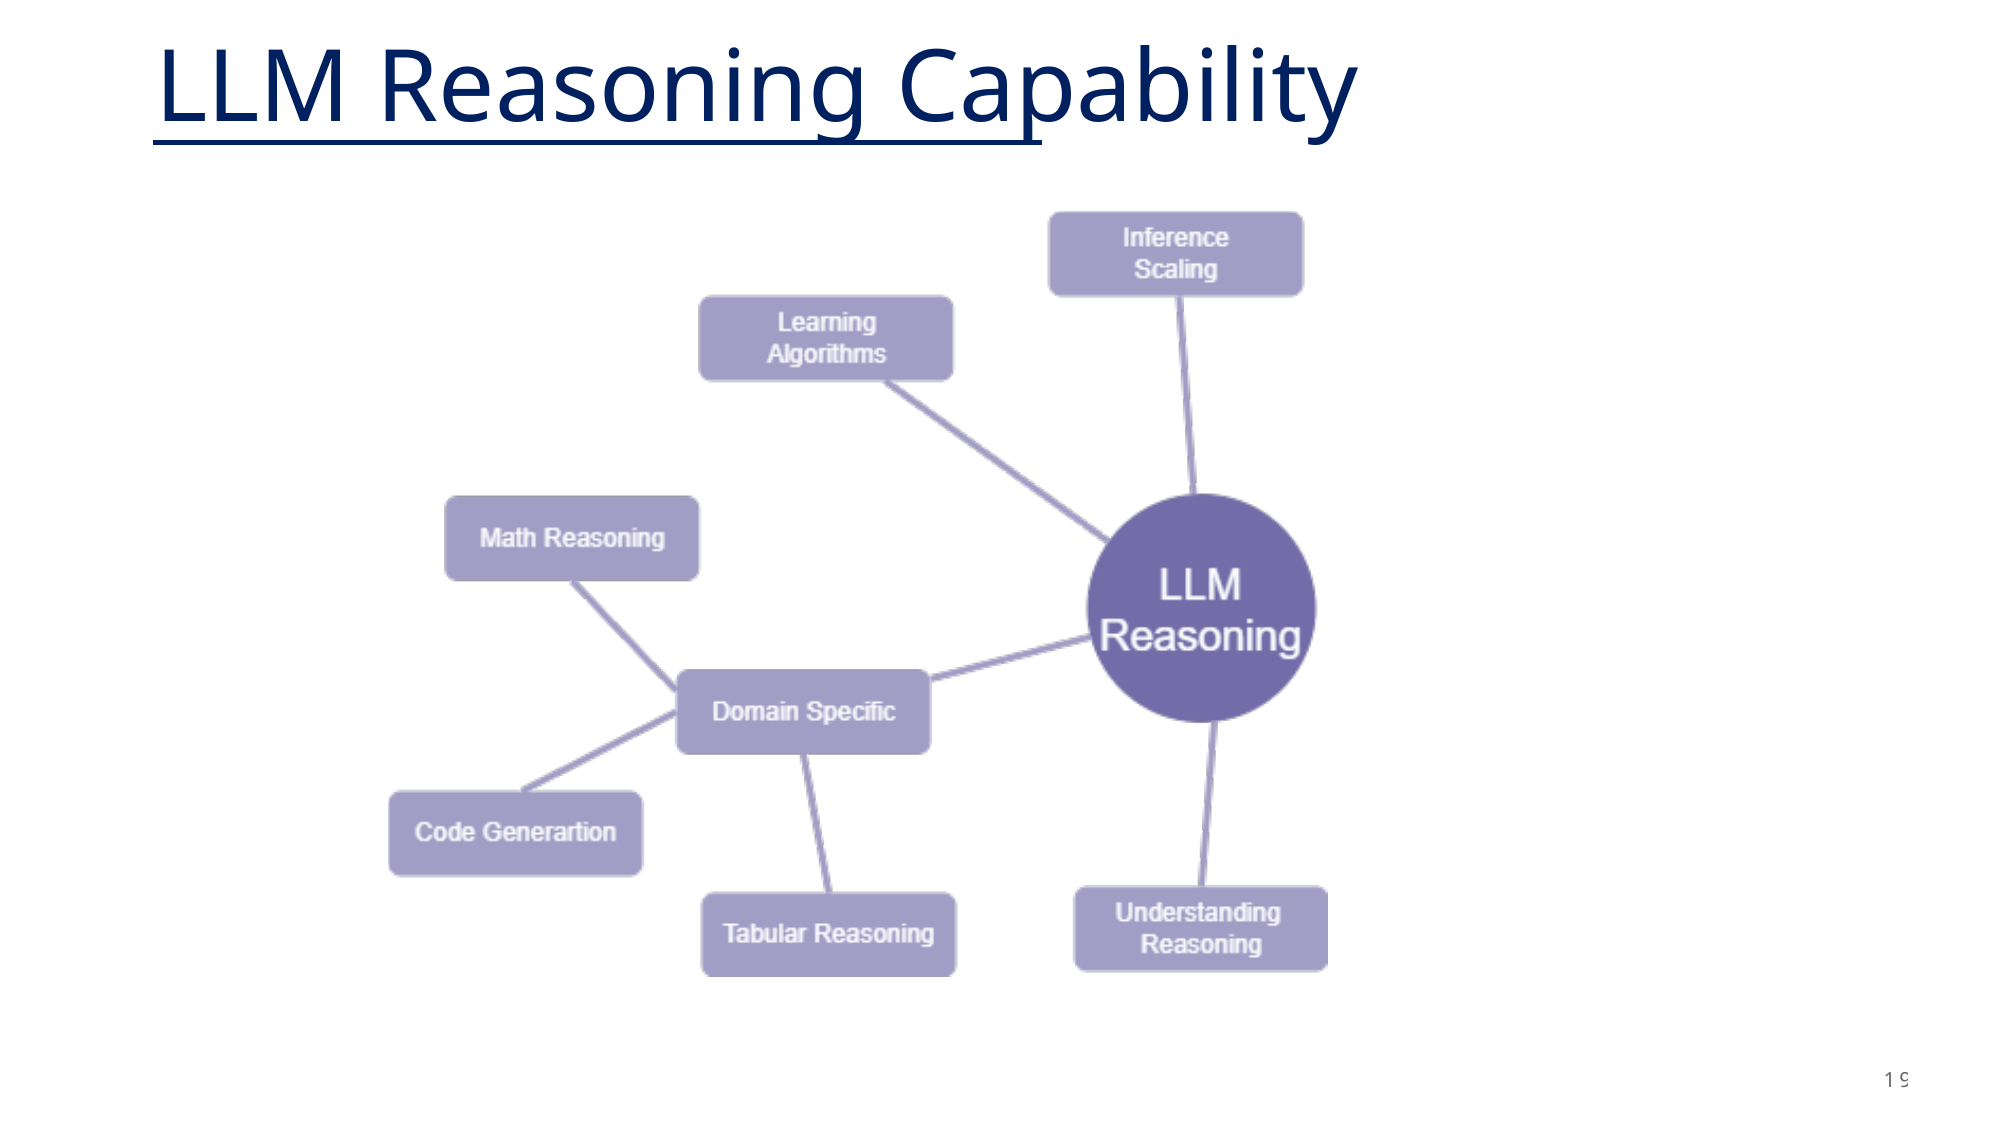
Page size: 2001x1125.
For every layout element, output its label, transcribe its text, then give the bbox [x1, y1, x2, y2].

title LLM Reasoning Capability [140, 0, 1871, 149]
slide_number 19 [1637, 1042, 1927, 1119]
picture [388, 210, 1328, 977]
